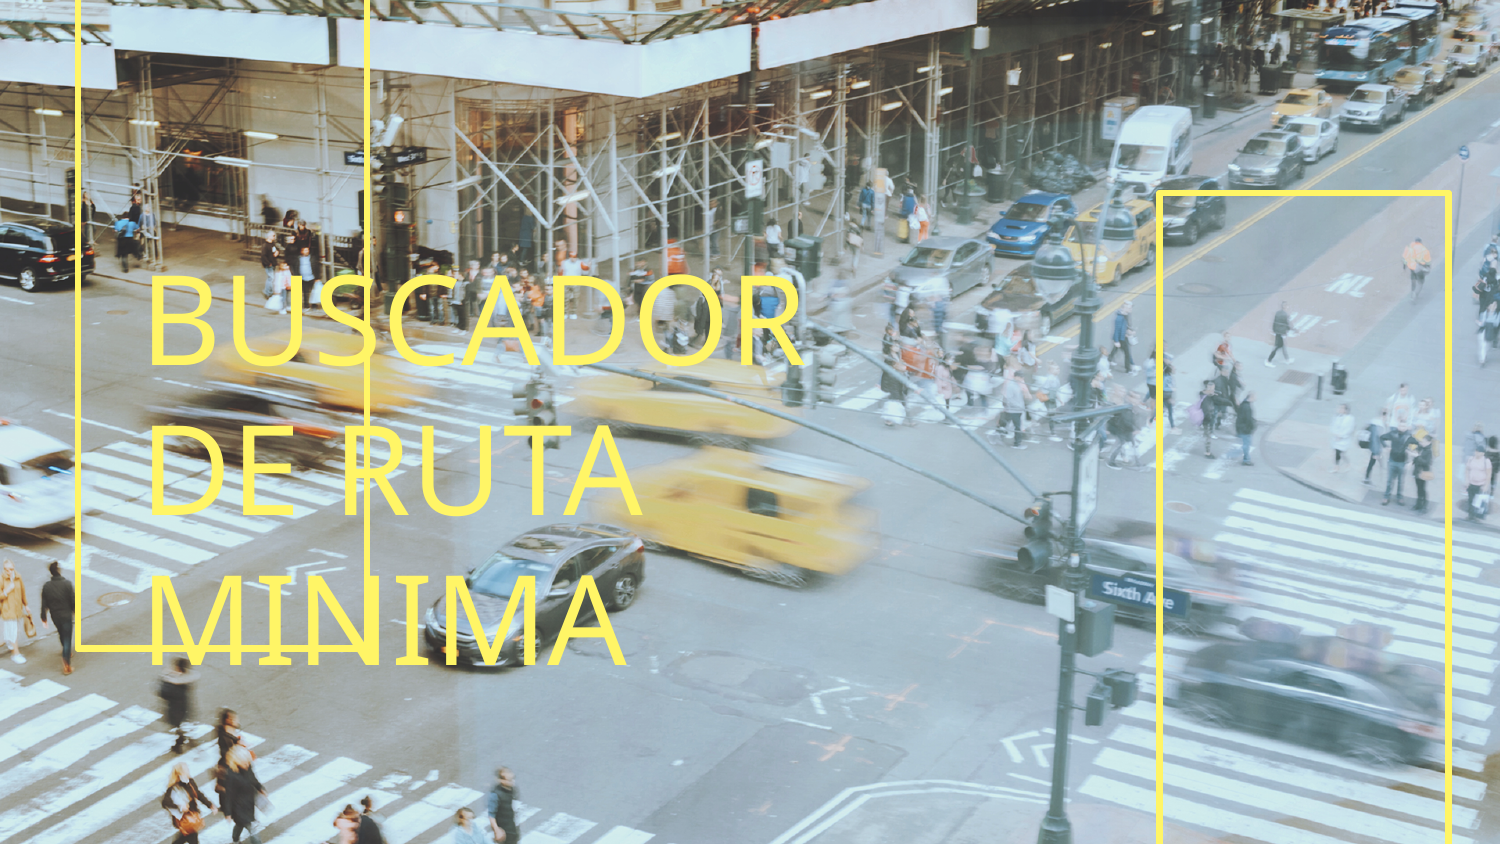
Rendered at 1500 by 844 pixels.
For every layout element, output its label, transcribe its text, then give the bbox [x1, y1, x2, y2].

text_box [1159, 193, 1449, 844]
picture [0, 0, 1500, 844]
title BUSCADOR DE RUTA MINIMA [367, 225, 898, 562]
text_box [77, 0, 367, 649]
